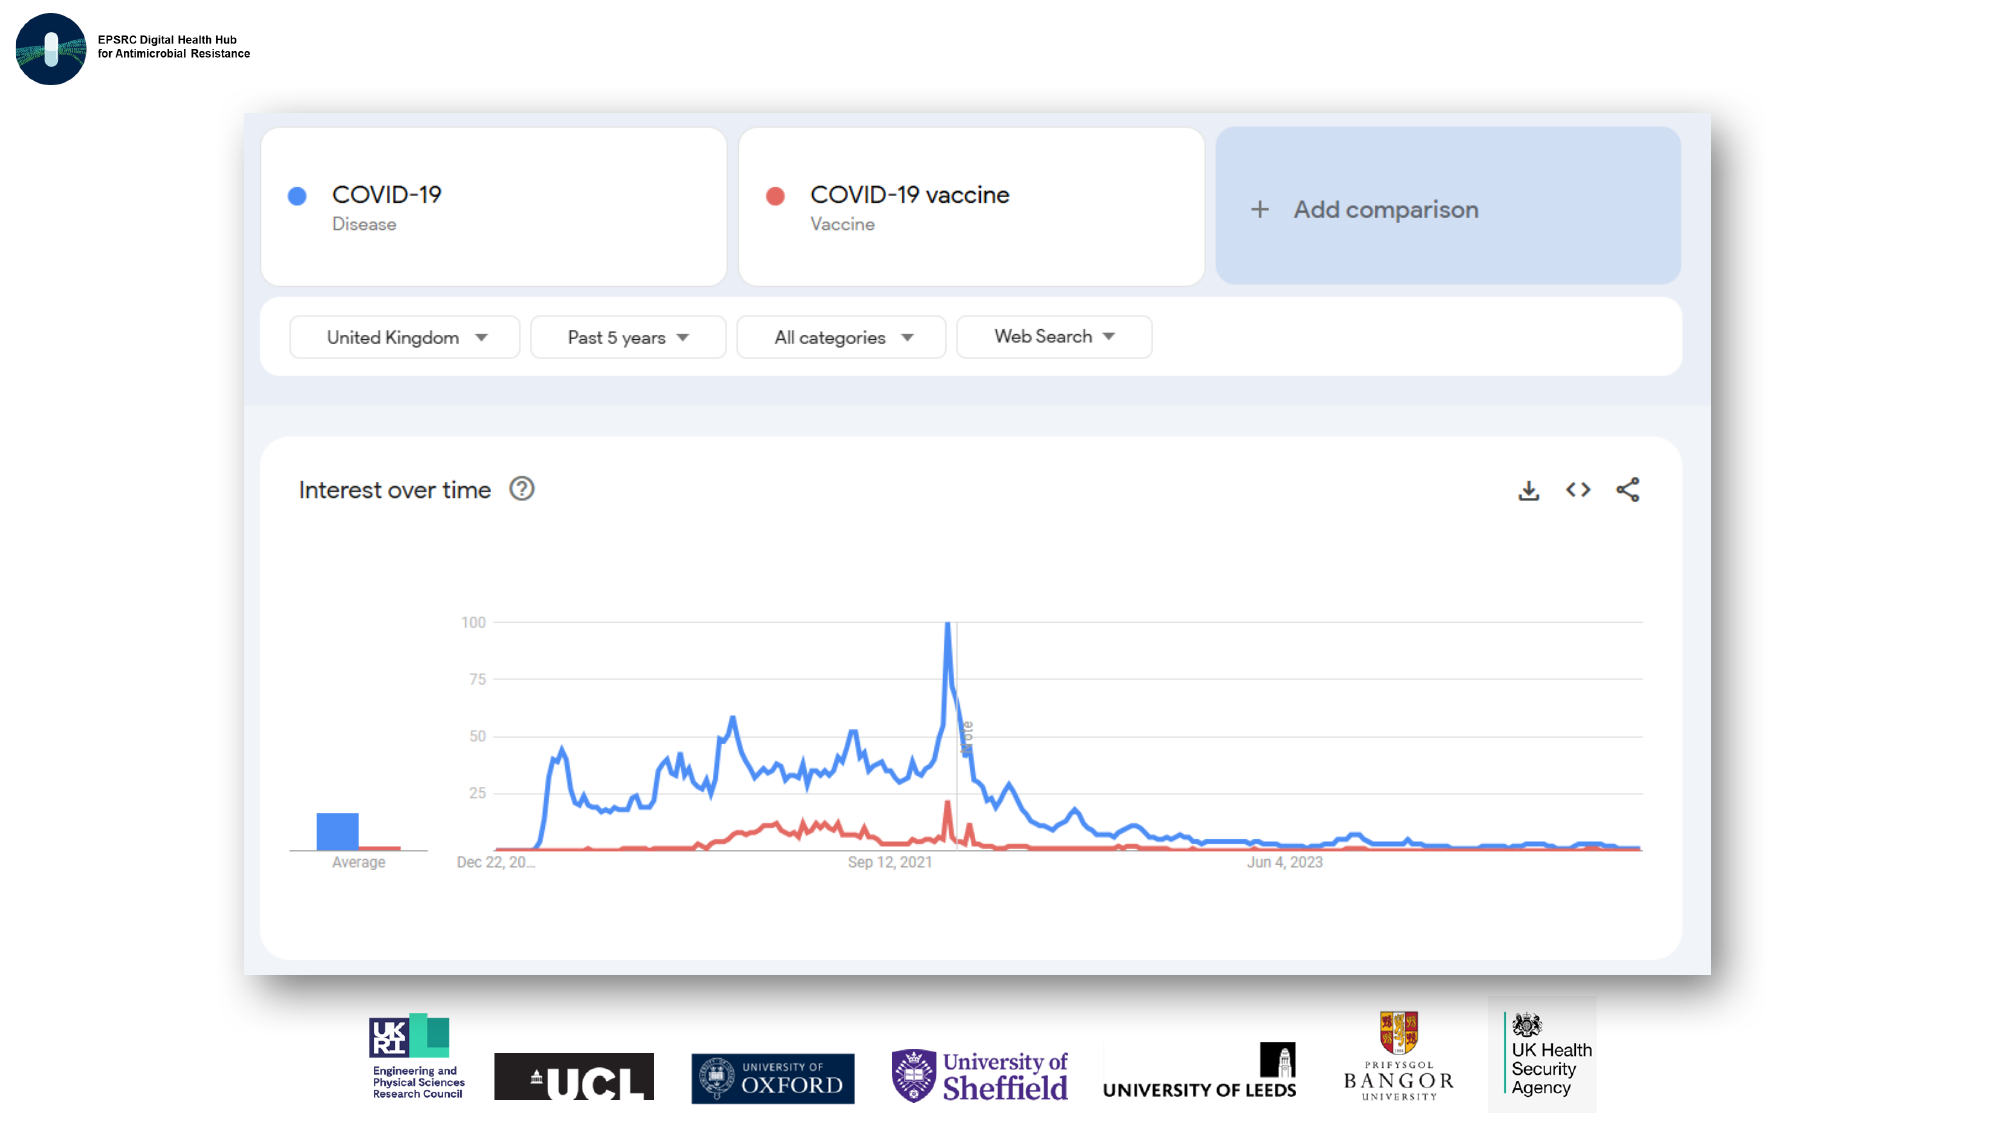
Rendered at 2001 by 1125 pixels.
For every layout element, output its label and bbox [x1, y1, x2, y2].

picture [369, 992, 1597, 1125]
picture [244, 113, 1711, 976]
picture [15, 13, 352, 85]
